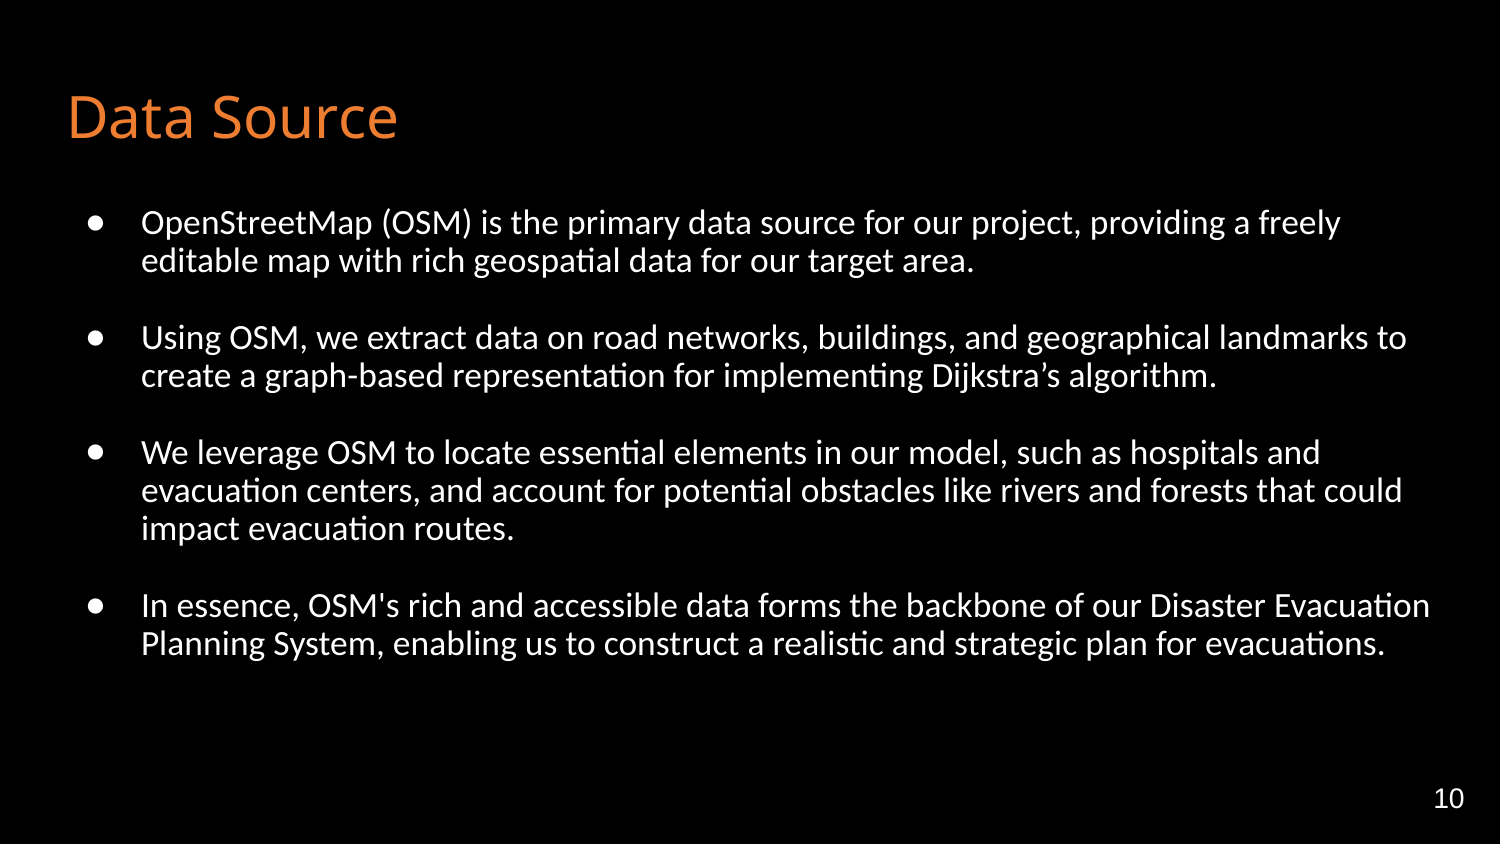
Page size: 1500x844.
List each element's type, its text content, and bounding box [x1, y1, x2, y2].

slide_number 10 [1389, 764, 1480, 830]
title Data Source [51, 72, 1449, 167]
list OpenStreetMap (OSM) is the primary data source for our project, providing a freely editable map with rich geospatial data for our target area. Using OSM, we extract data on road networks, buildings, and geographical landmarks to create a graph-based representation for implementing Dijkstra’s algorithm. We leverage OSM to locate essential elements in our model, such as hospitals and evacuation centers, and account for potential obstacles like rivers and forests that could impact evacuation routes. In essence, OSM's rich and accessible data forms the backbone of our Disaster Evacuation Planning System, enabling us to construct a realistic and strategic plan for evacuations. [51, 189, 1449, 750]
